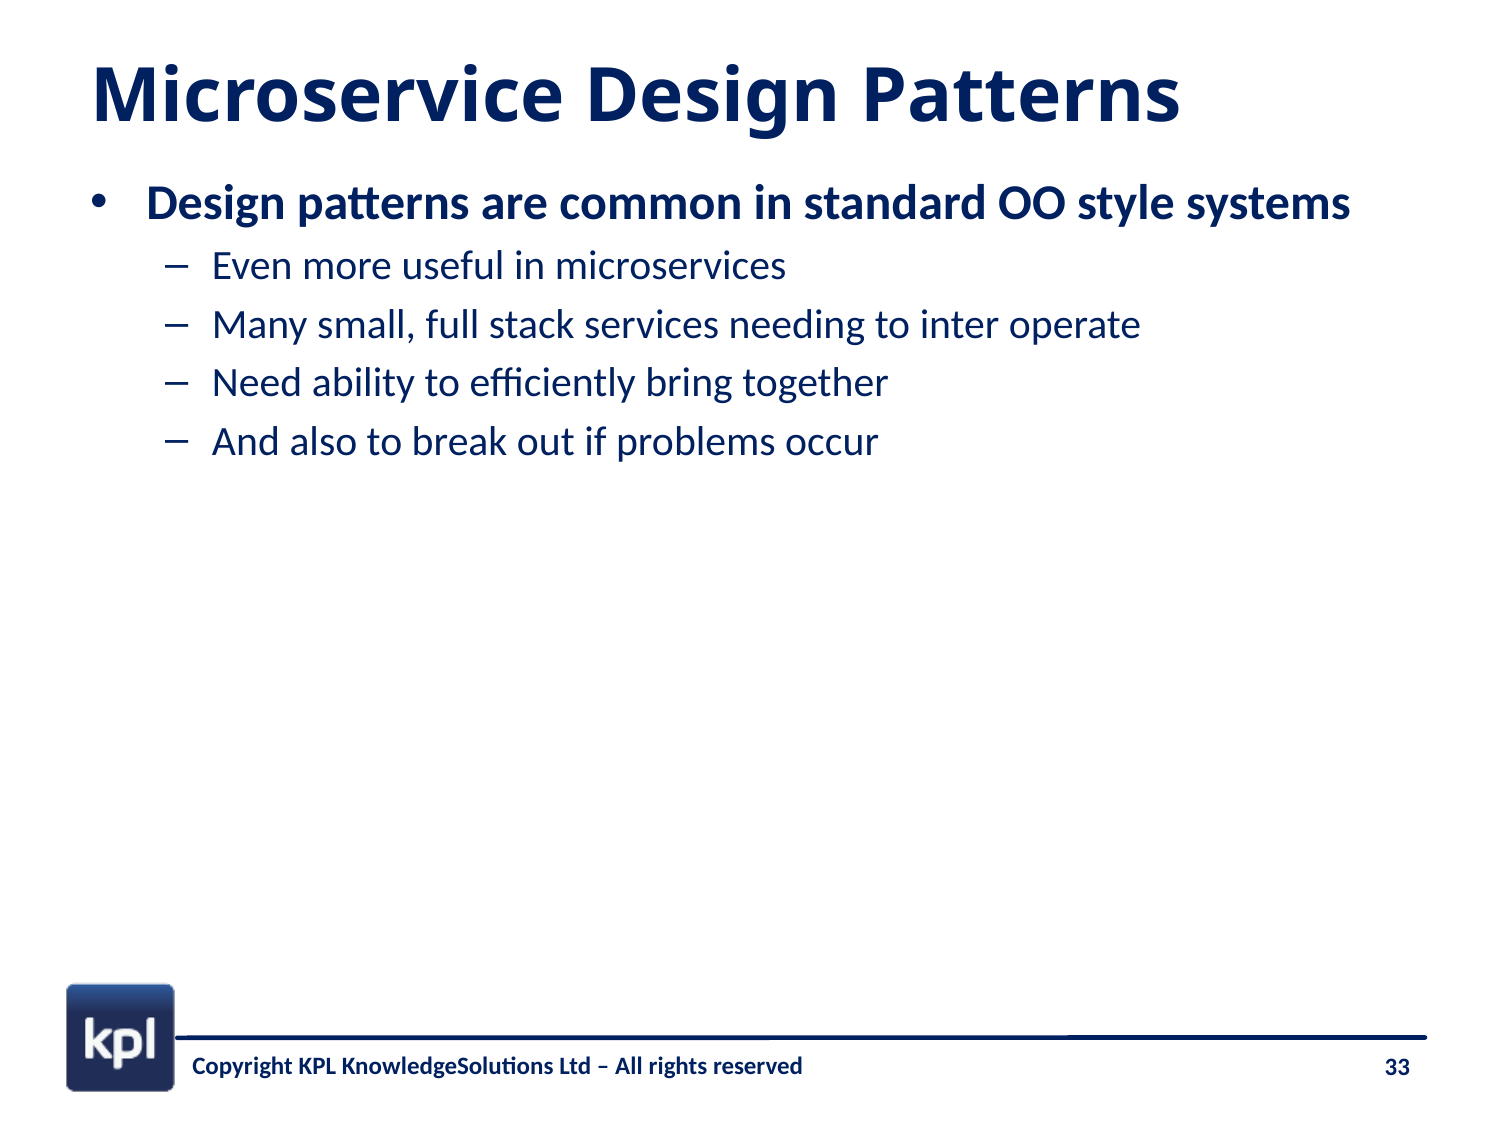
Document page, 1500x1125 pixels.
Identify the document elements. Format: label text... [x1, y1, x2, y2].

title Microservice Design Patterns [75, 45, 1471, 138]
slide_number 33 [987, 1042, 1425, 1103]
list Design patterns are common in standard OO style systems Even more useful in microservices Many small, full stack services needing to inter operate Need ability to efficiently bring together And also to break out if problems occur [75, 162, 1425, 1013]
footer Copyright KPL KnowledgeSolutions Ltd – All rights reserved [177, 1050, 963, 1110]
picture [62, 980, 178, 1095]
